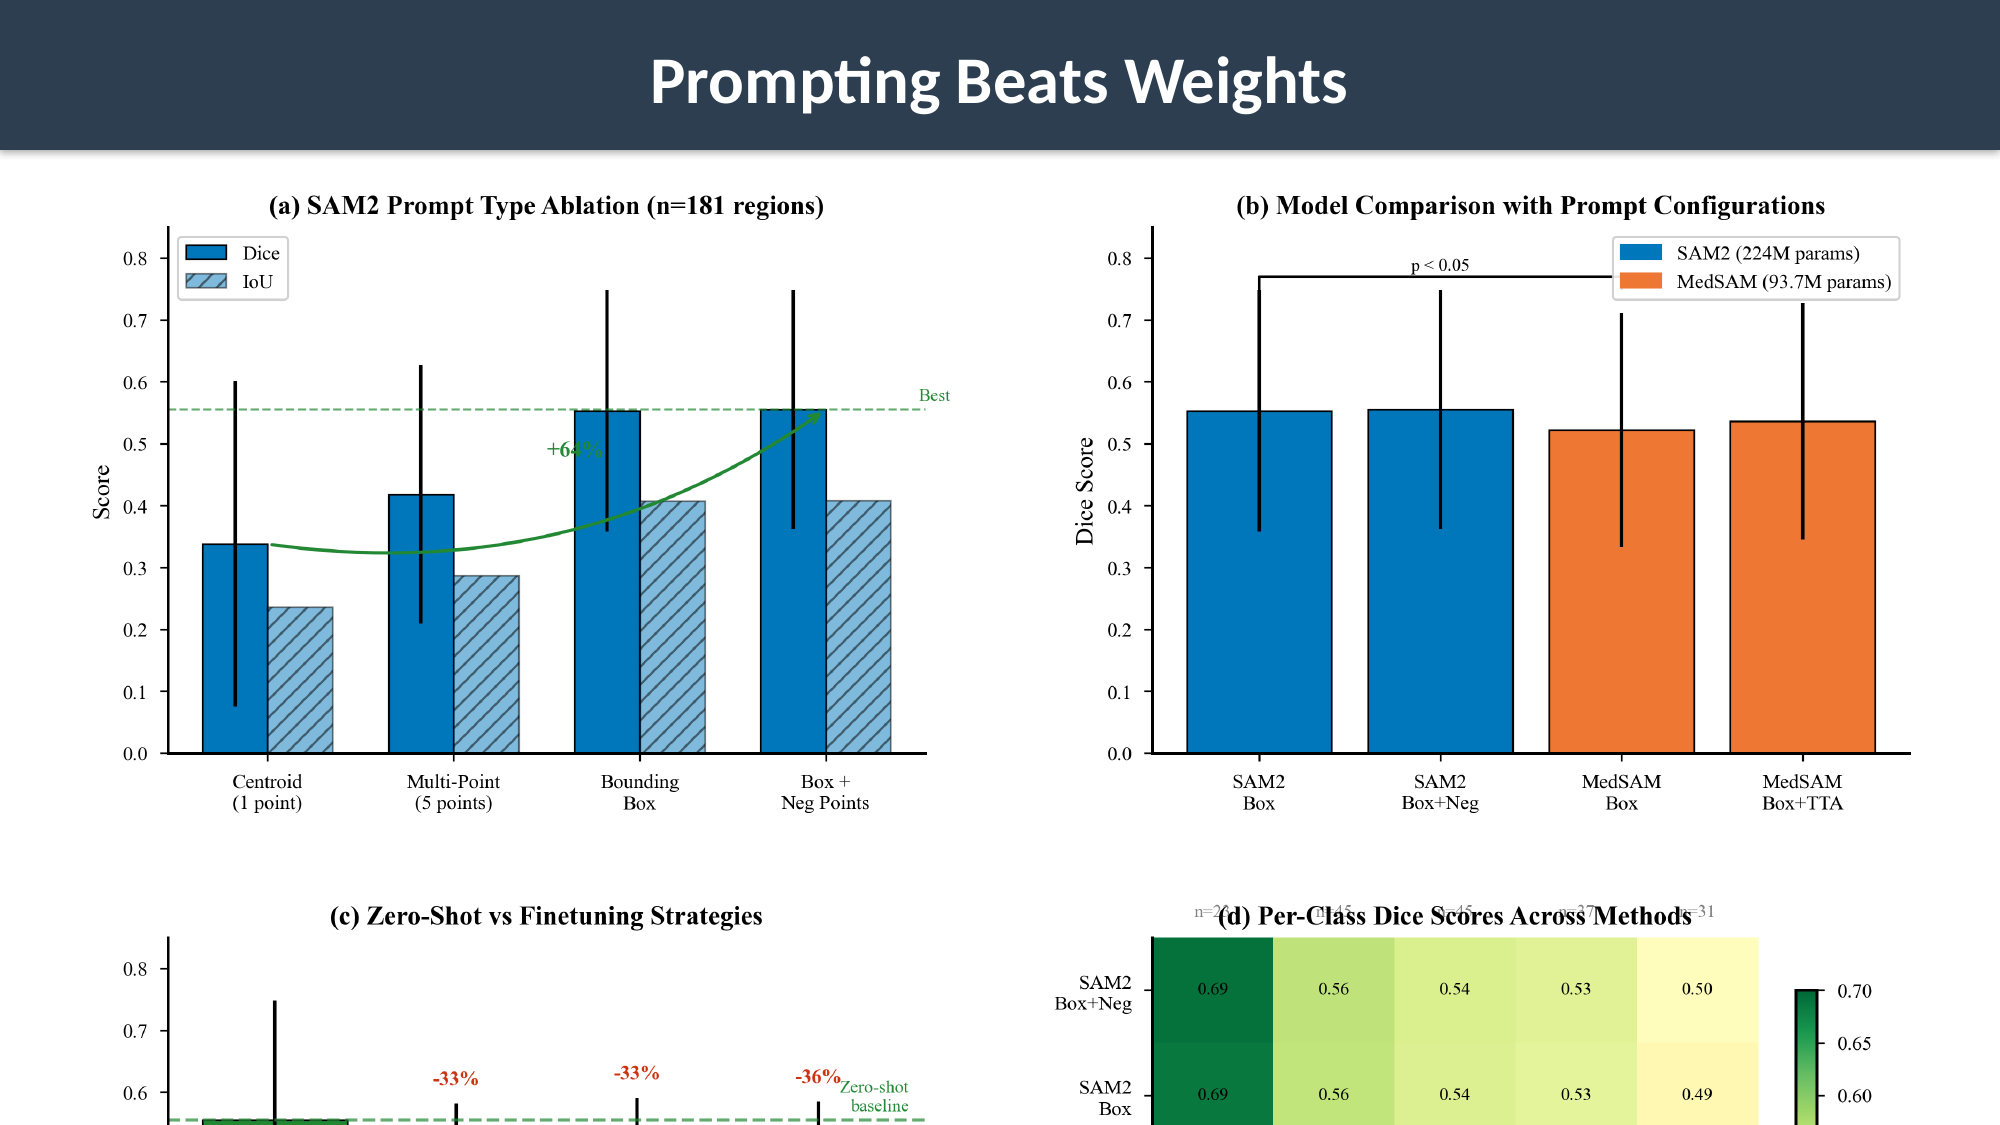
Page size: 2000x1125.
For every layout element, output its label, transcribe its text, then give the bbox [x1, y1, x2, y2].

picture [74, 179, 1926, 1125]
text_box [0, 0, 2000, 151]
text_box Prompting Beats Weights [635, 29, 1365, 125]
